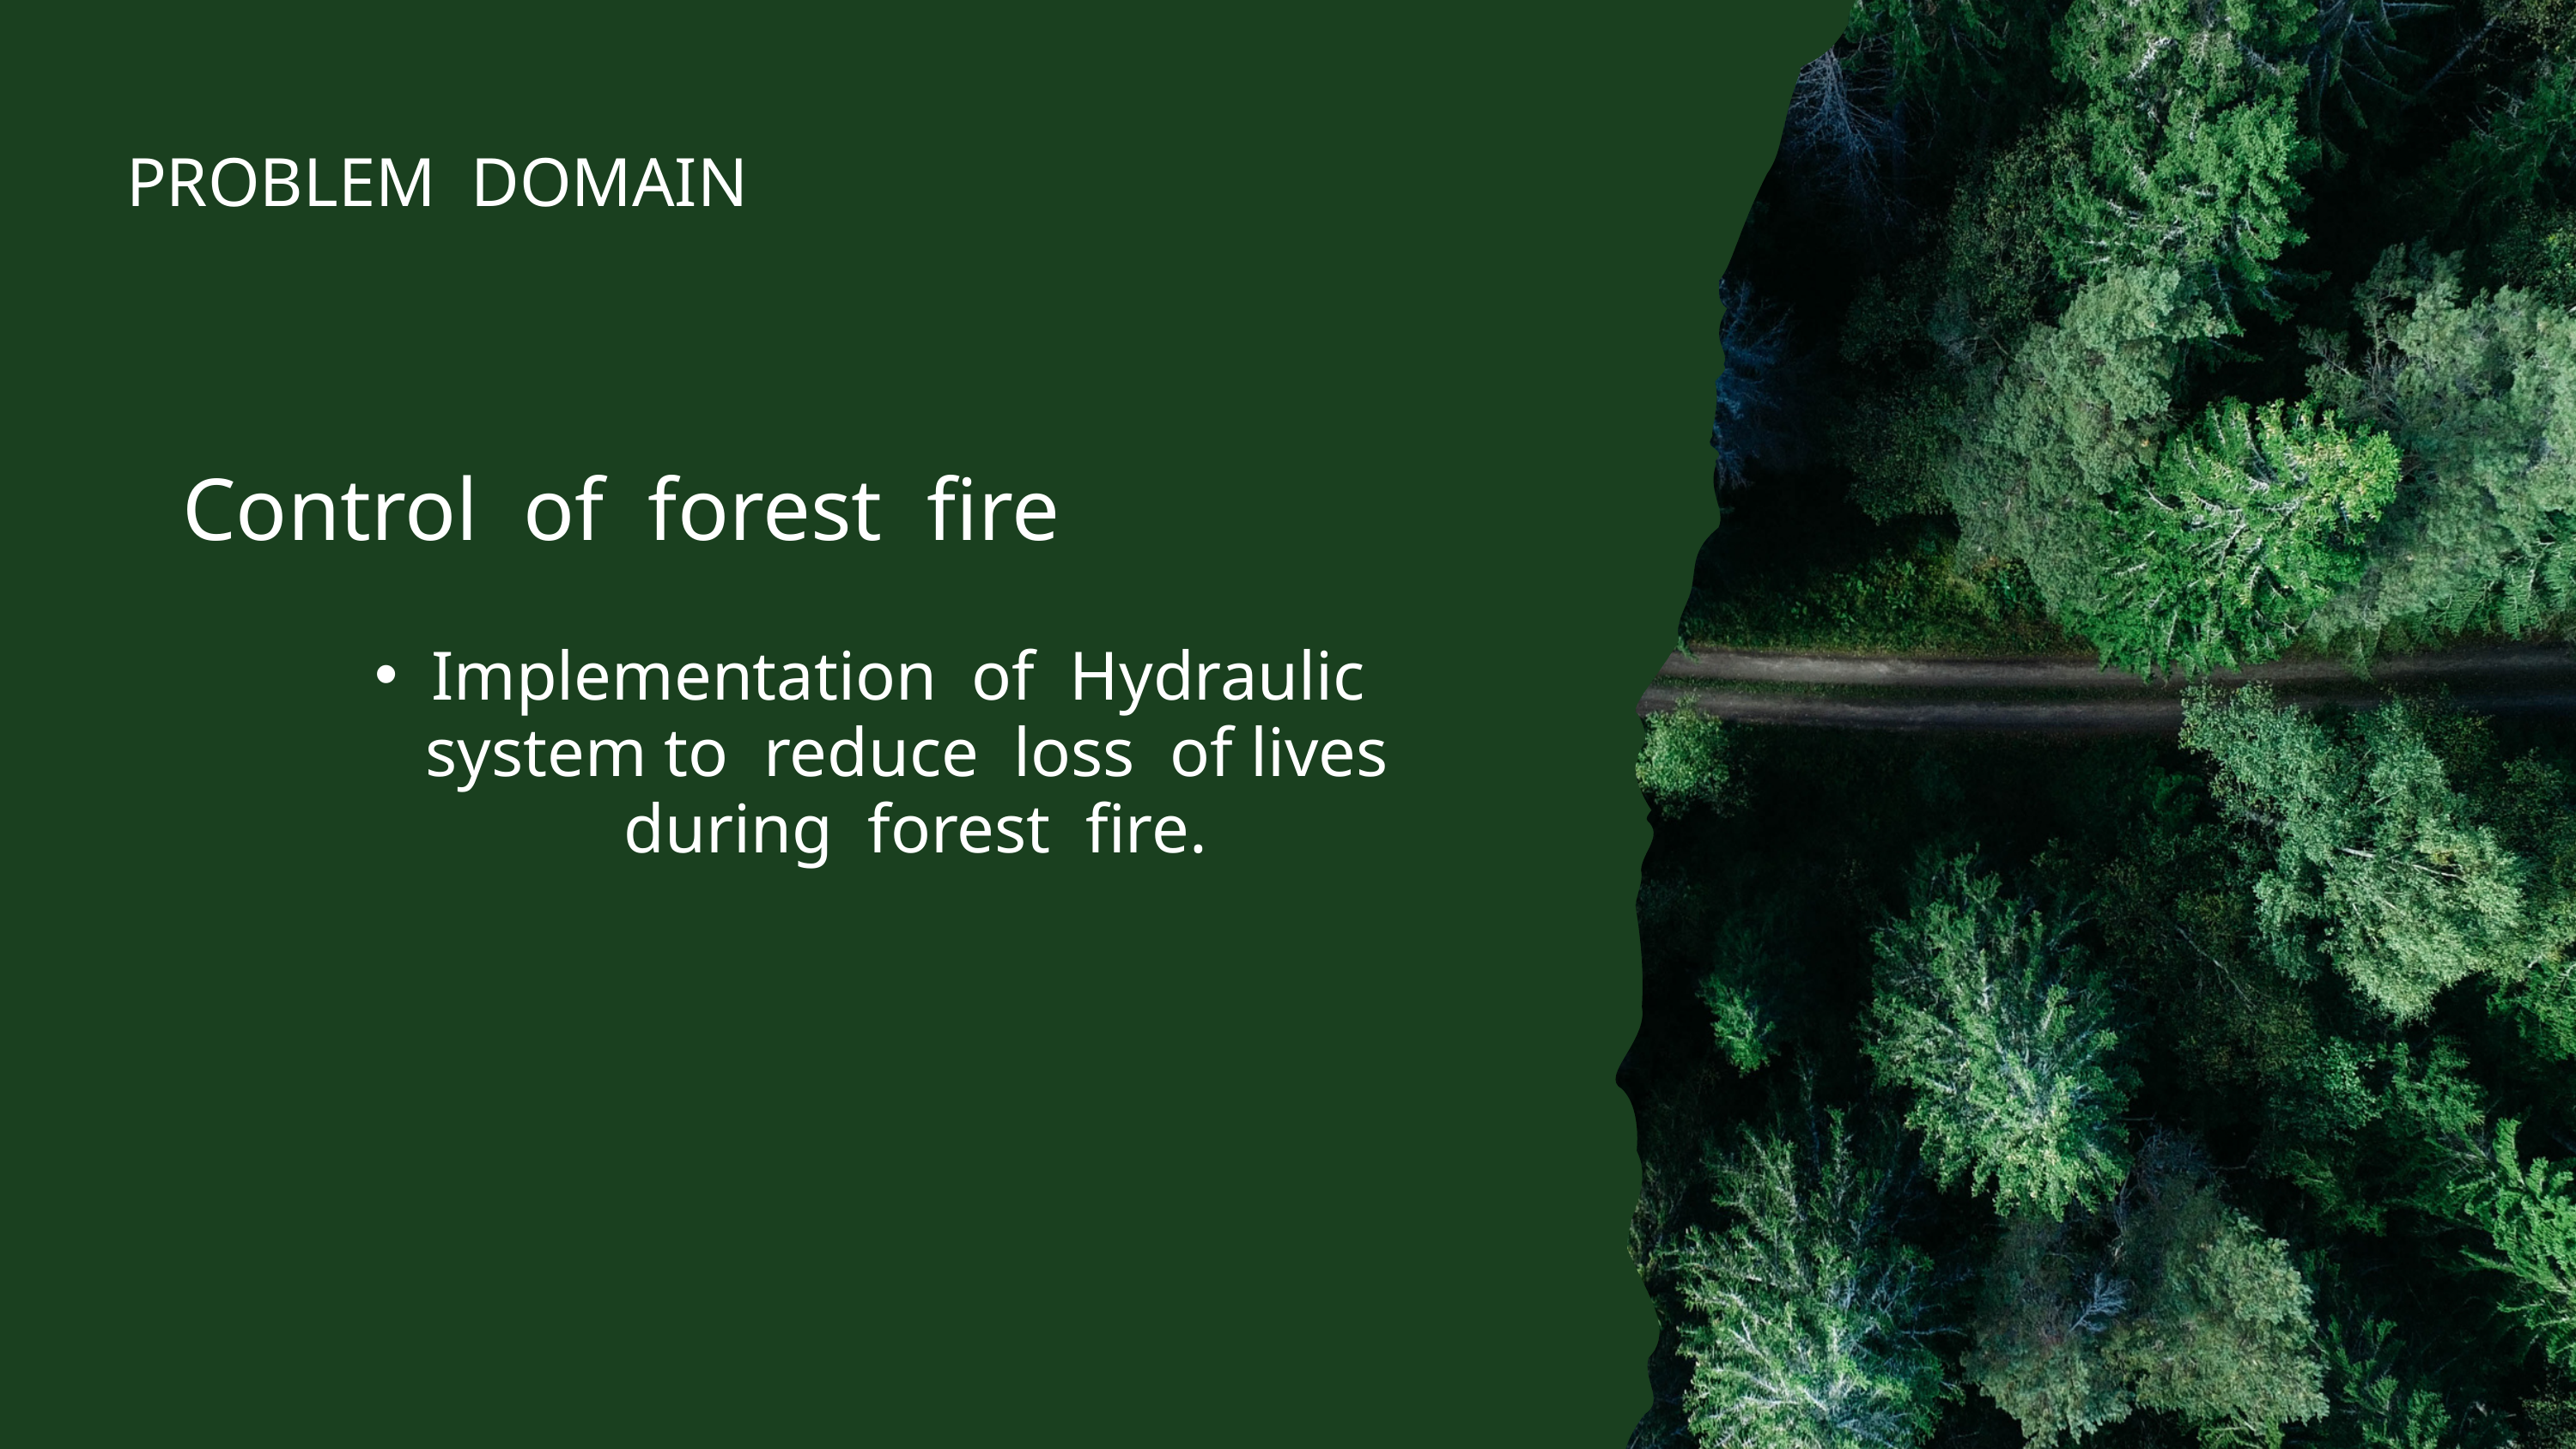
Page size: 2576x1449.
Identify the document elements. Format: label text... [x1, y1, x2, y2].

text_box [1615, 0, 2576, 1449]
text_box Control of forest fire [144, 459, 1098, 558]
text_box PROBLEM DOMAIN [126, 143, 1117, 221]
text_box Implementation of Hydraulic system to reduce loss of lives during forest fire. [306, 636, 1395, 867]
